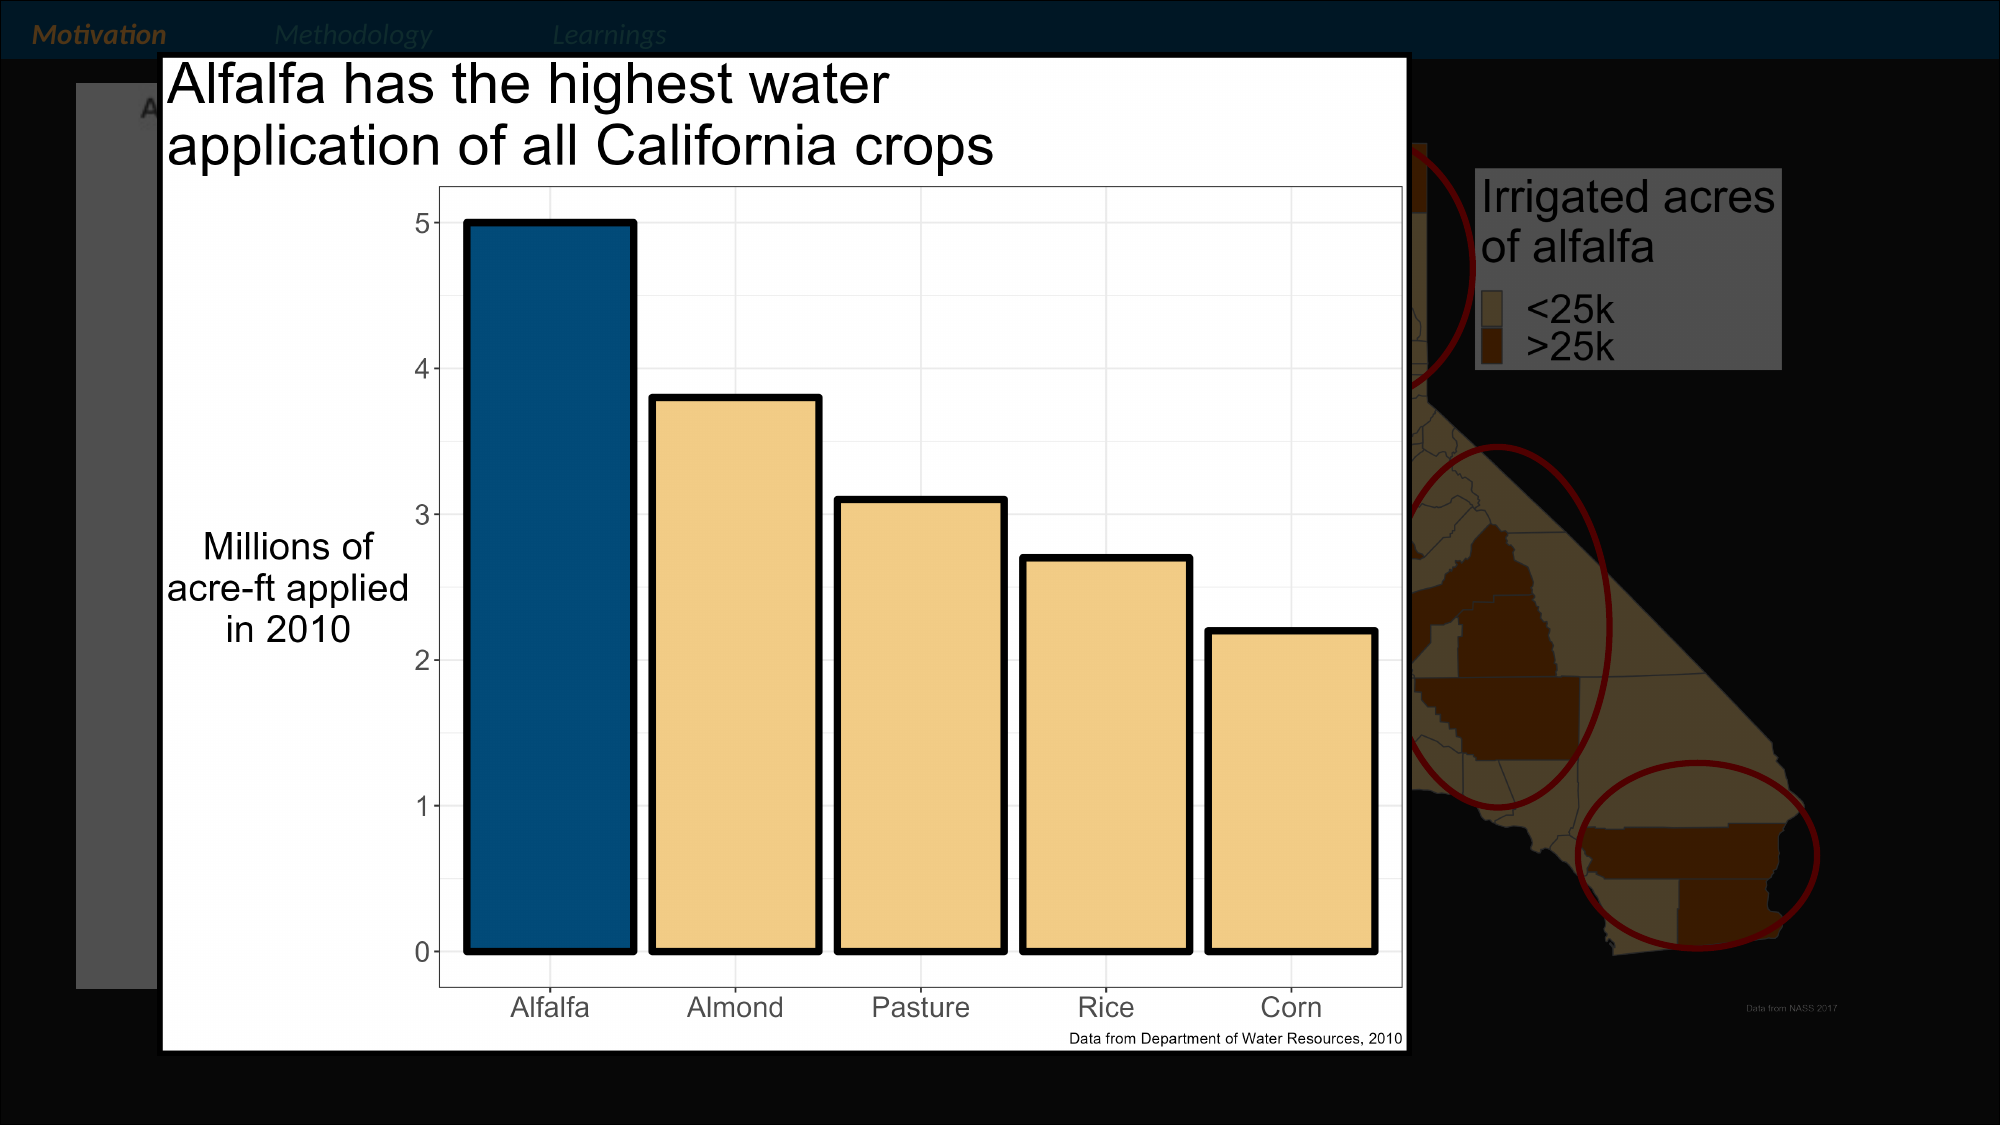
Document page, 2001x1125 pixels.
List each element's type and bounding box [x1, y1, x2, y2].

picture [76, 52, 1843, 1056]
text_box [0, 59, 2000, 1125]
text_box [0, 0, 2000, 59]
